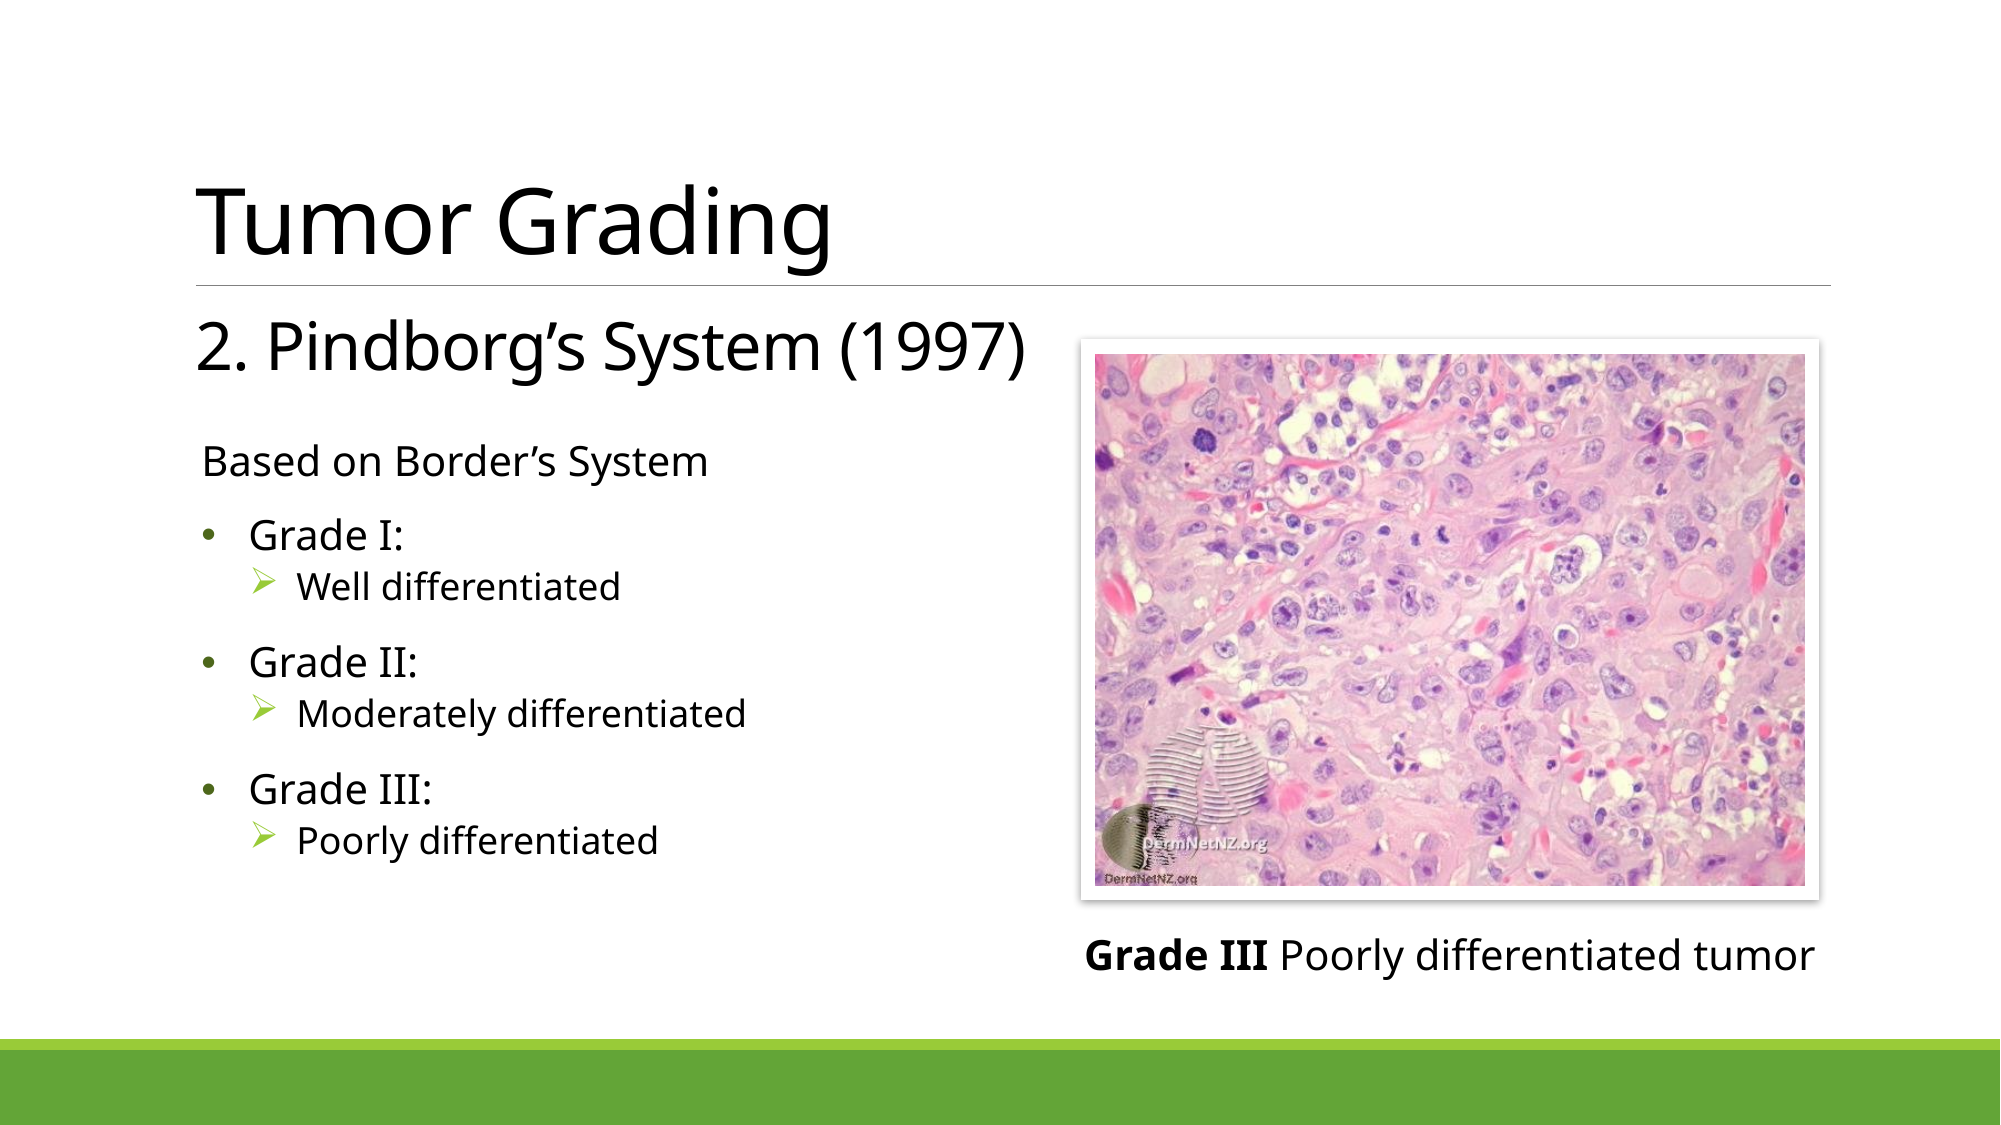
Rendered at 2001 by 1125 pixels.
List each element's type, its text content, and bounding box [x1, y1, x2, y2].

picture [1094, 352, 1806, 887]
title Tumor Grading 2. Pindborg’s System (1997) [180, 47, 1830, 392]
text_box Based on Border’s System Grade I: Well differentiated Grade II: Moderately differentiated Grade III: Poorly differentiated [201, 432, 979, 987]
text_box Grade III Poorly differentiated tumor [1069, 921, 1831, 987]
